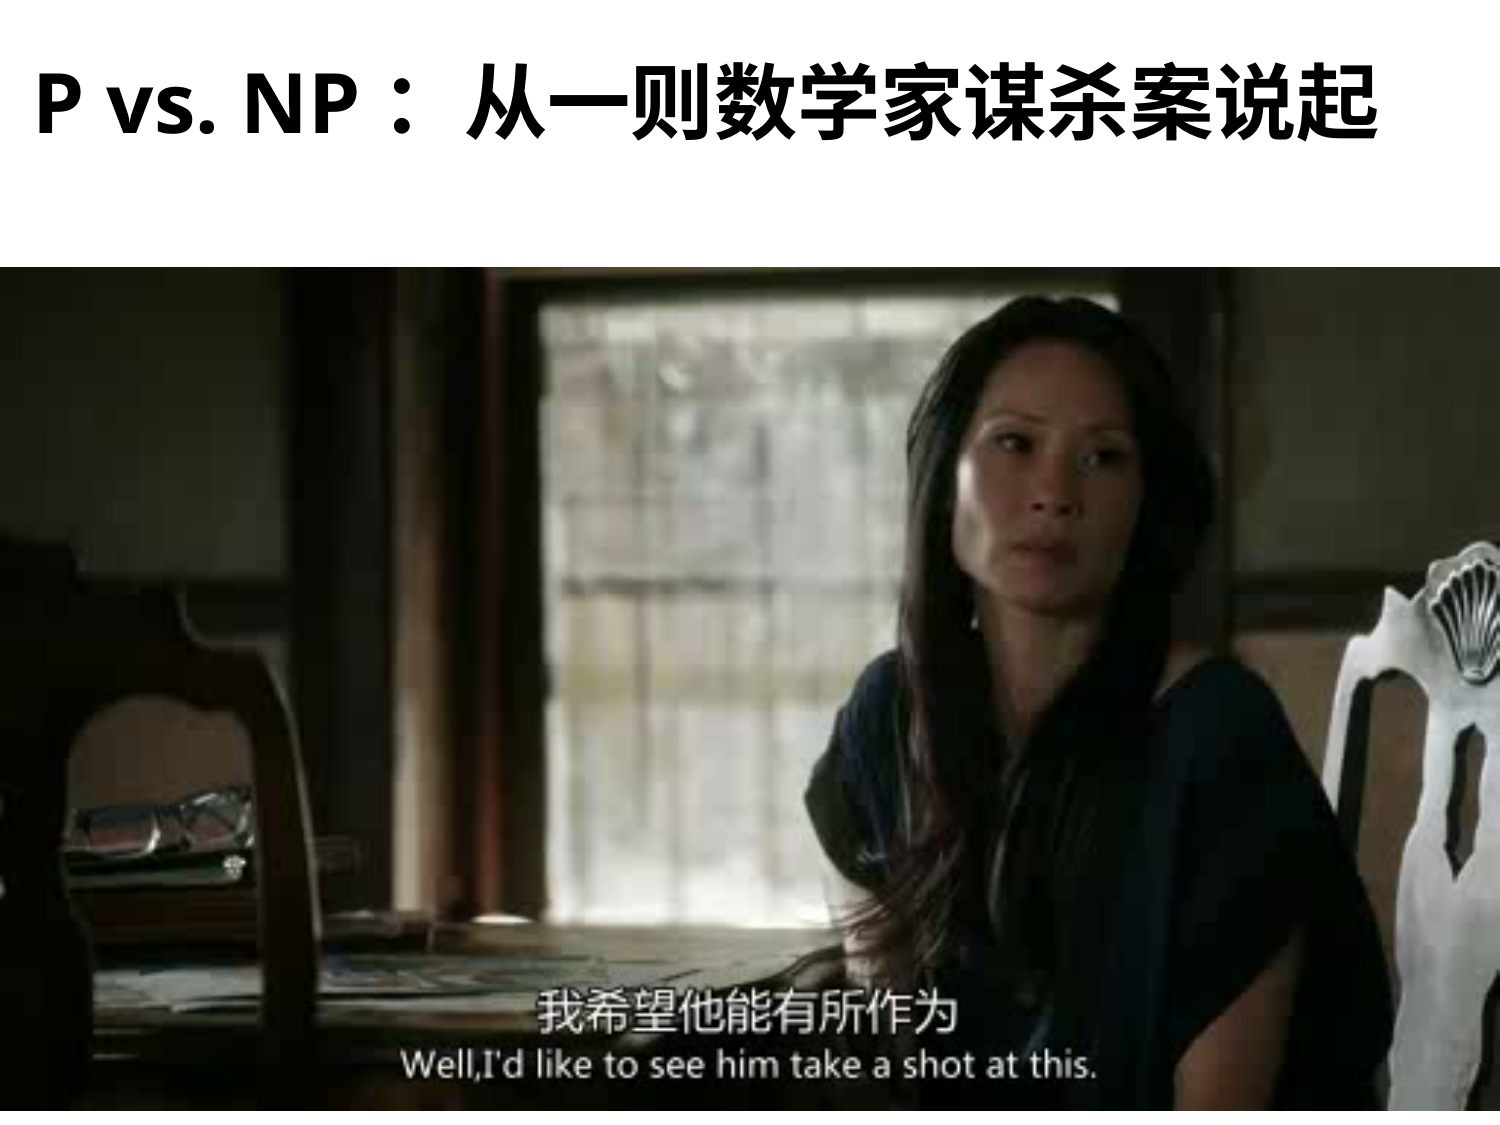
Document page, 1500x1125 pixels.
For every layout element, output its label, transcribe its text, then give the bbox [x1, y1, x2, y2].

text_box P vs. NP：从一则数学家谋杀案说起 [18, 42, 1483, 162]
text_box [0, 266, 1500, 1112]
